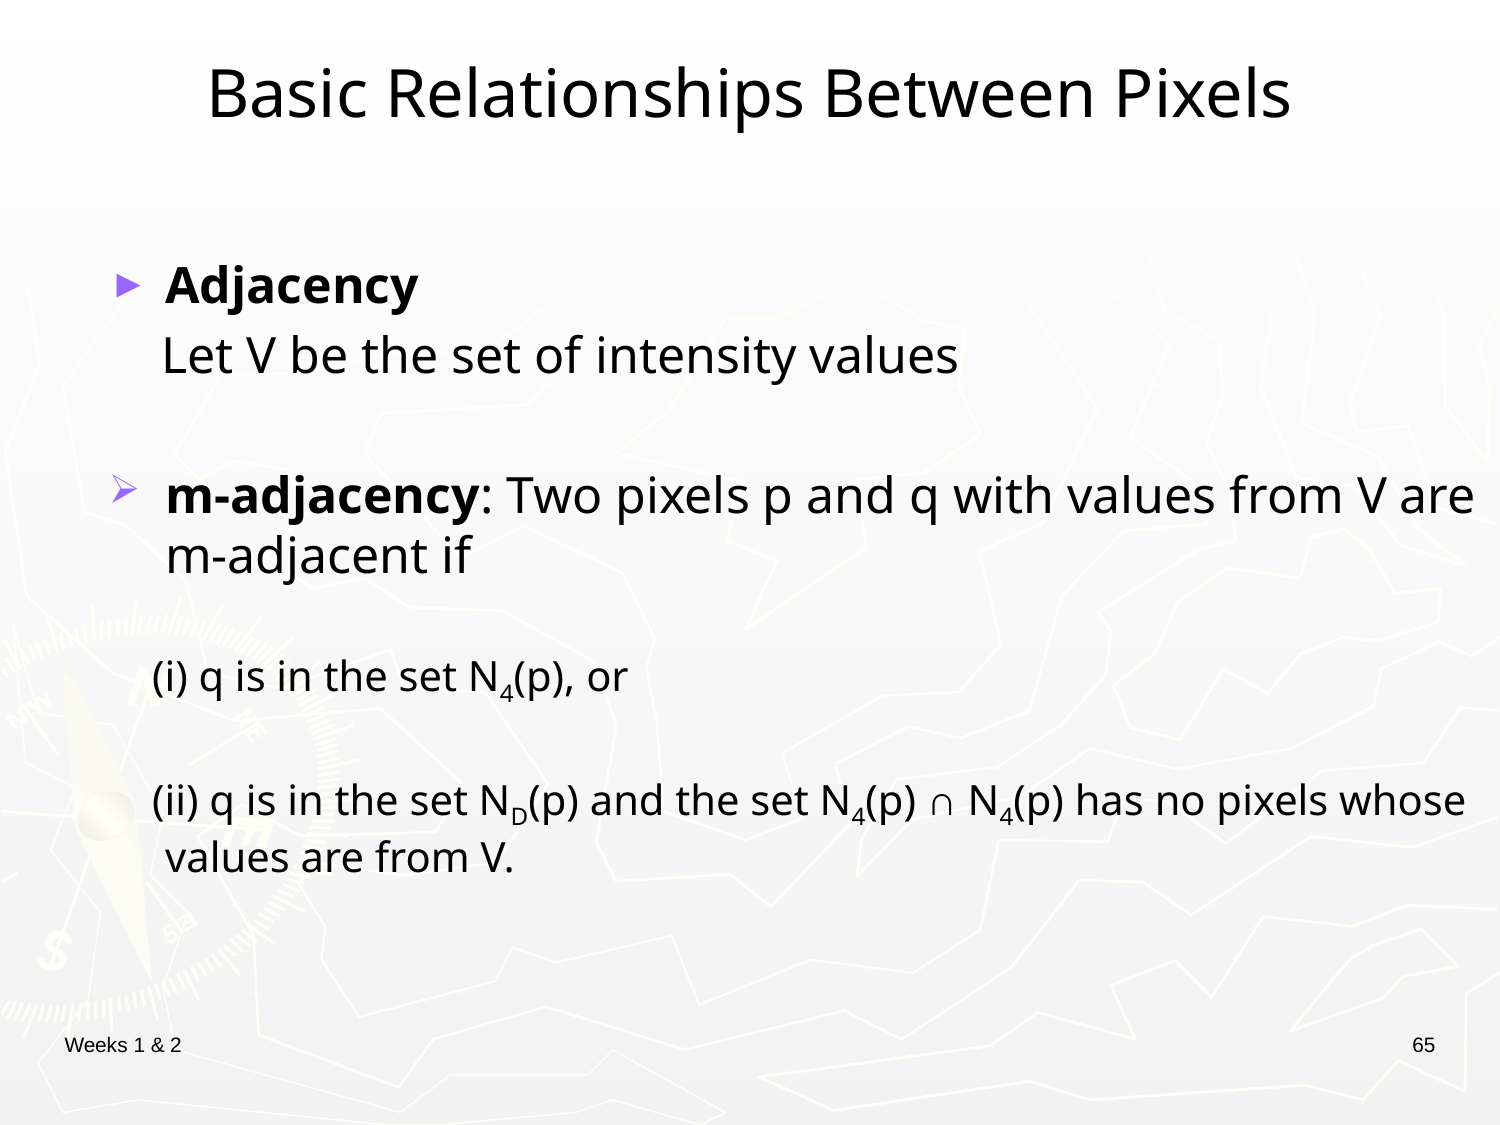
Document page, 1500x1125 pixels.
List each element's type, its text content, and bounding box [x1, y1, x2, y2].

slide_number Weeks 1 & 2 [49, 1024, 426, 1103]
title Basic Relationships Between Pixels [49, 37, 1451, 226]
slide_number 65 [1074, 1024, 1451, 1103]
list Adjacency Let V be the set of intensity values m-adjacency: Two pixels p and q with values from V are m-adjacent if (i) q is in the set N4(p), or (ii) q is in the set ND(p) and the set N4(p) ∩ N4(p) has no pixels whose values are from V. [93, 245, 1496, 985]
